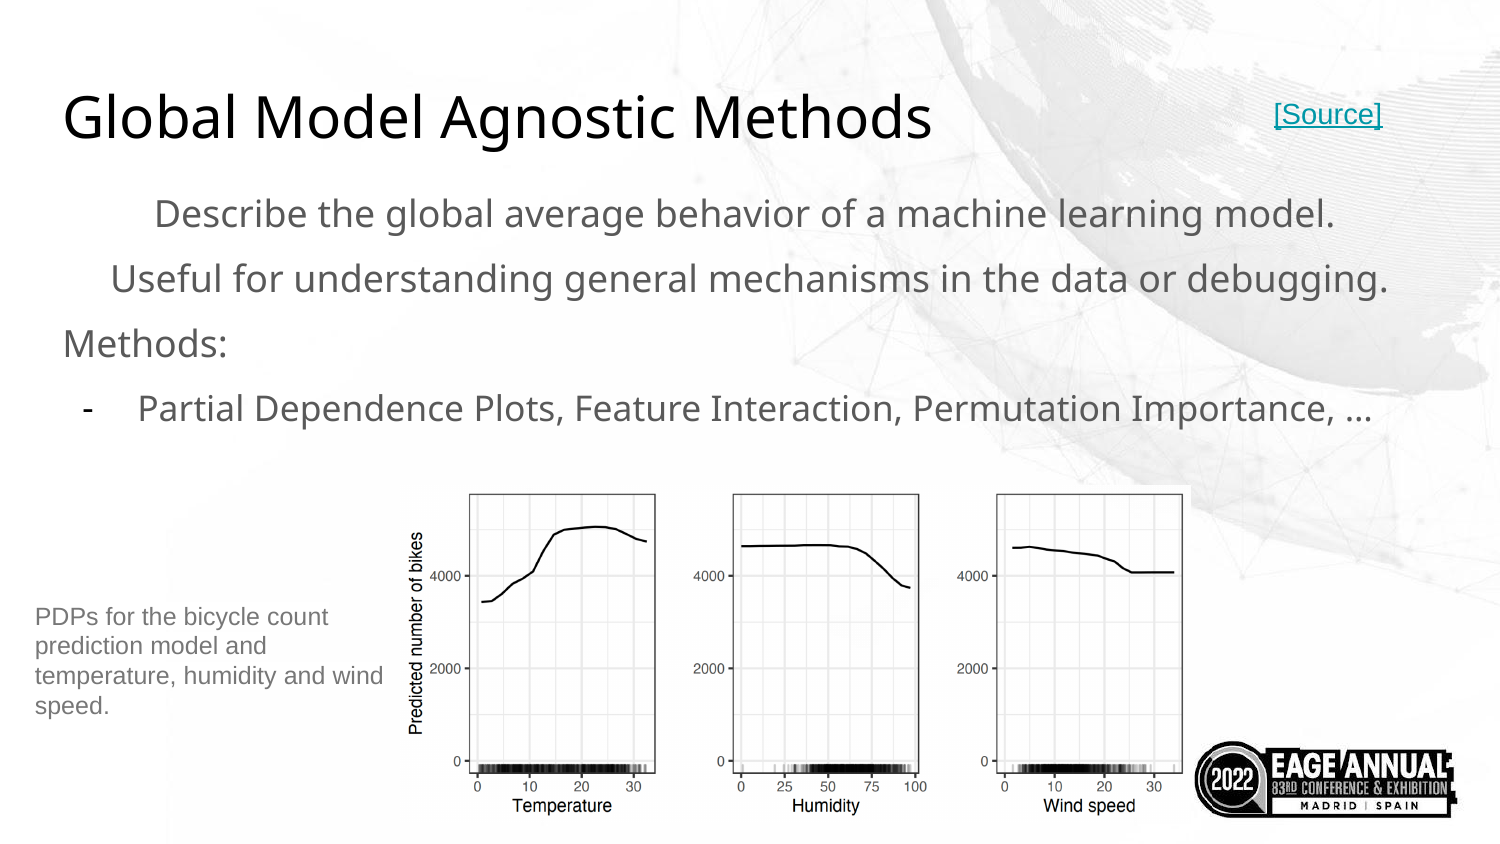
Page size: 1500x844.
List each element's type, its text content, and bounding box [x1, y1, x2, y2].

text_box PDPs for the bicycle count prediction model and temperature, humidity and wind speed. [19, 585, 395, 735]
list Describe the global average behavior of a machine learning model. Useful for understanding general mechanisms in the data or debugging. Methods: Partial Dependence Plots, Feature Interaction, Permutation Importance, … [51, 189, 1449, 750]
text_box [Source] [1258, 80, 1401, 146]
title Global Model Agnostic Methods [51, 72, 1449, 167]
picture [0, 0, 1500, 844]
